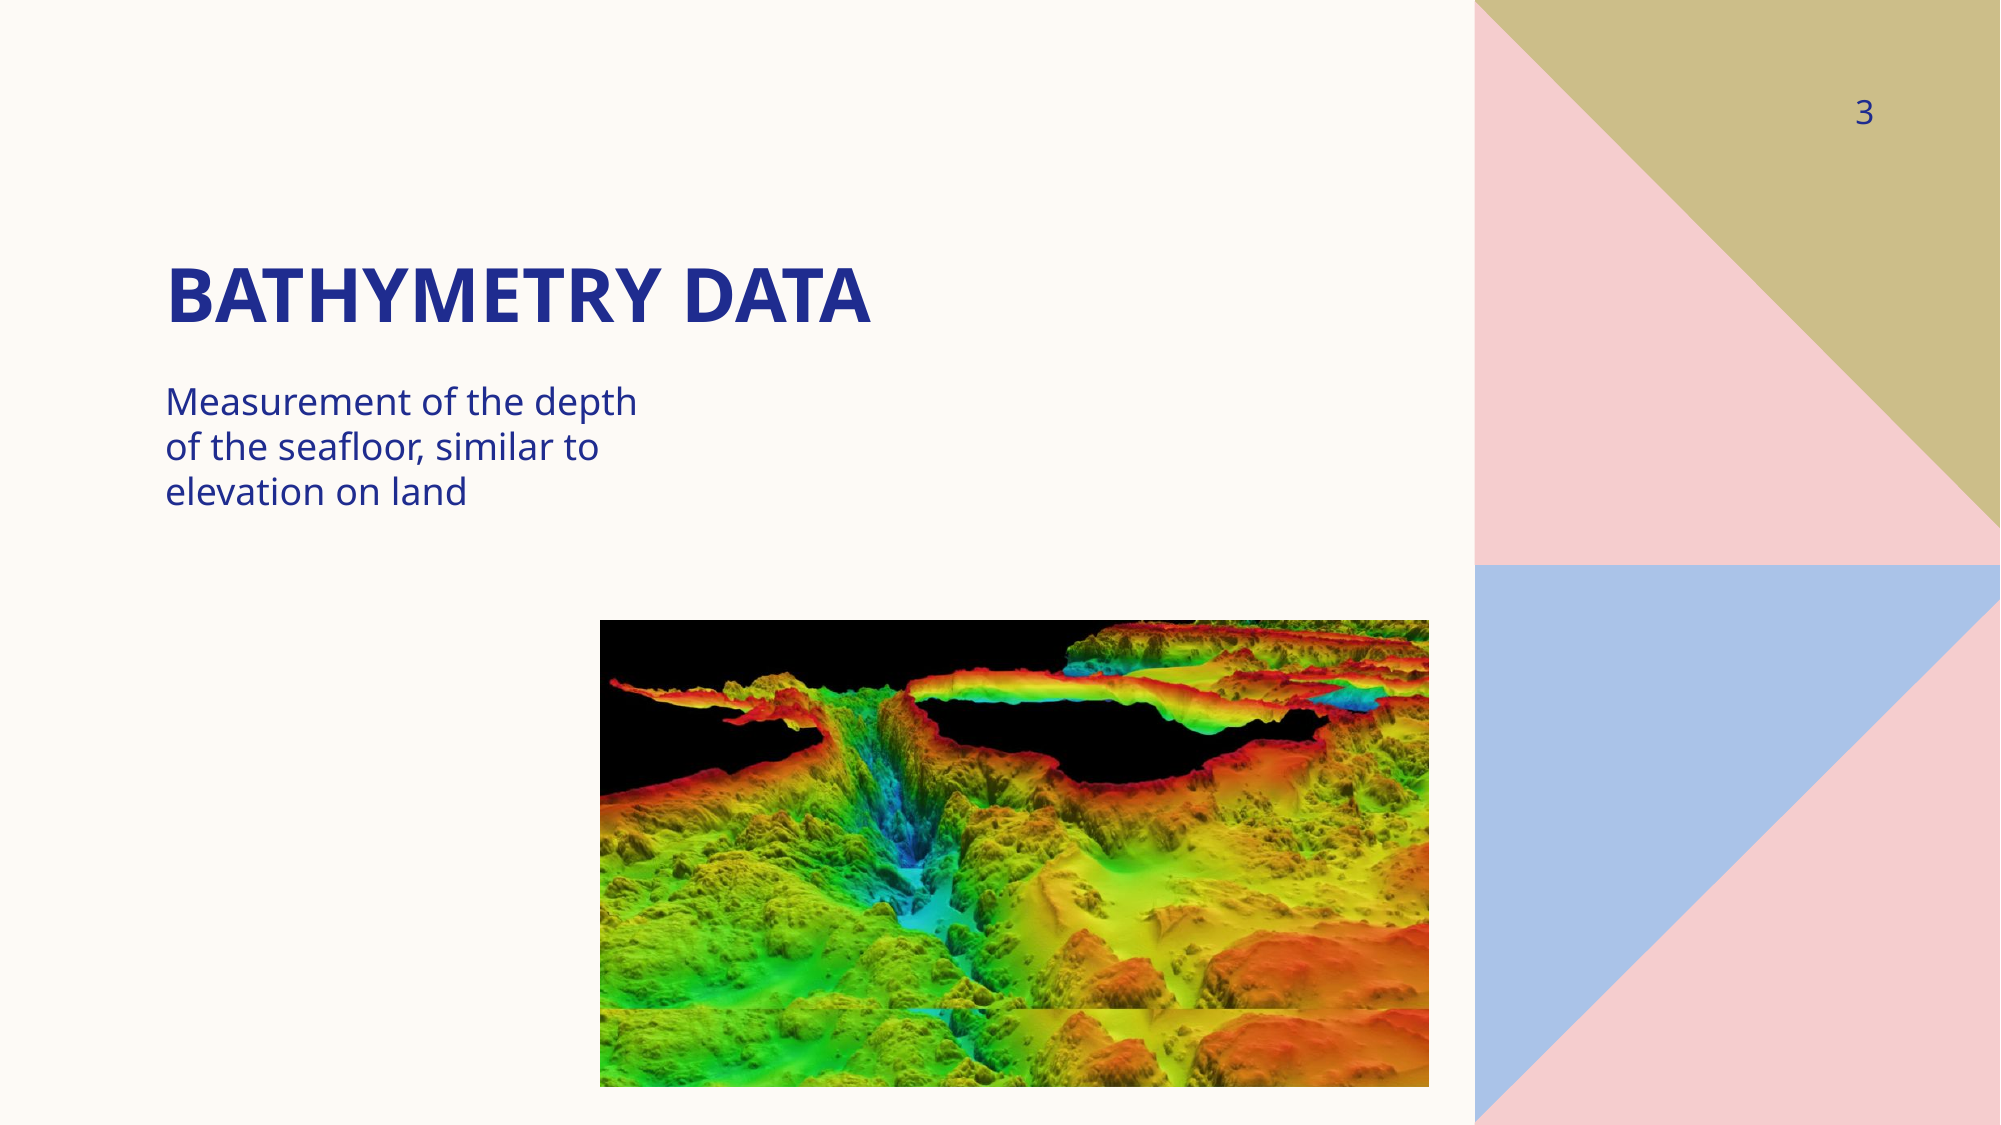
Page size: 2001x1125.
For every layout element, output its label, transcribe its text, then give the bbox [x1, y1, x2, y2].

list Measurement of the depth of the seafloor, similar to elevation on land [150, 377, 689, 988]
slide_number 3 [1712, 75, 1875, 153]
title Bathymetry data [150, 136, 1429, 338]
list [600, 620, 1429, 1087]
